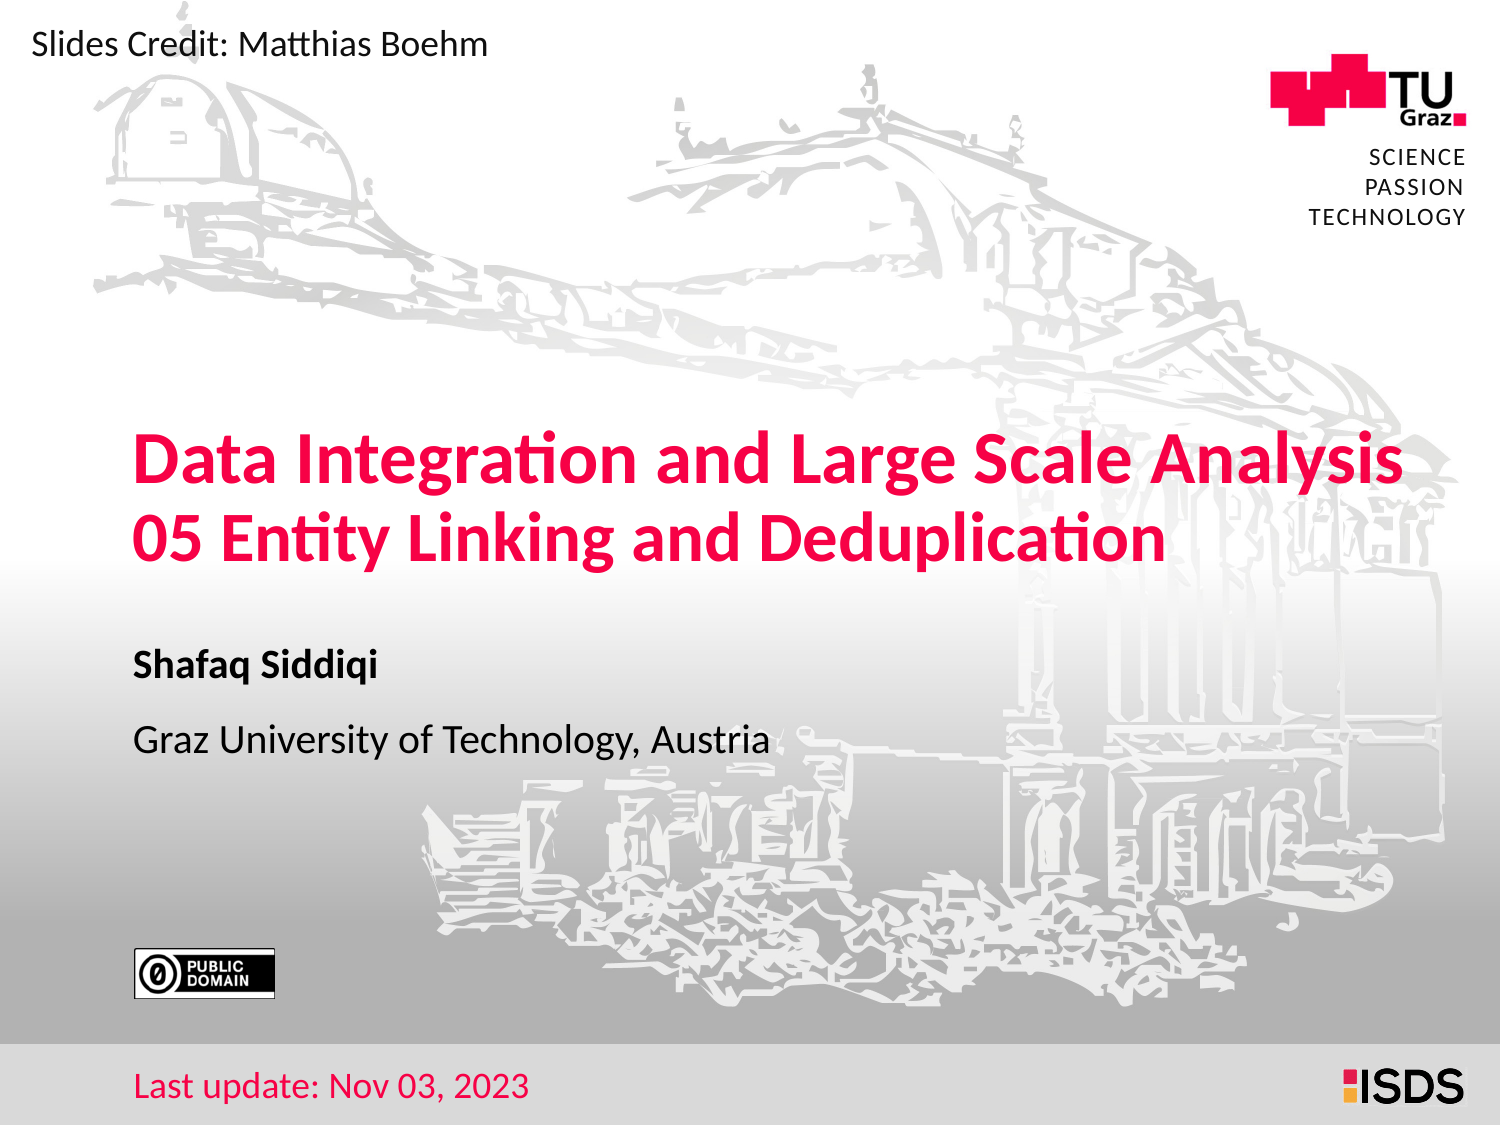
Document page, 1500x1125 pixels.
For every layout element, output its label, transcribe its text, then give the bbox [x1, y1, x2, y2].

title Data Integration and Large Scale Analysis 05 Entity Linking and Deduplication [118, 175, 1500, 584]
text_box Slides Credit: Matthias Boehm [31, 11, 498, 71]
picture [0, 1, 1500, 1044]
picture [1339, 1065, 1468, 1107]
footer Shafaq Siddiqi Graz University of Technology, Austria [118, 629, 1267, 898]
text_box Last update: Nov 03, 2023 [133, 1053, 564, 1113]
